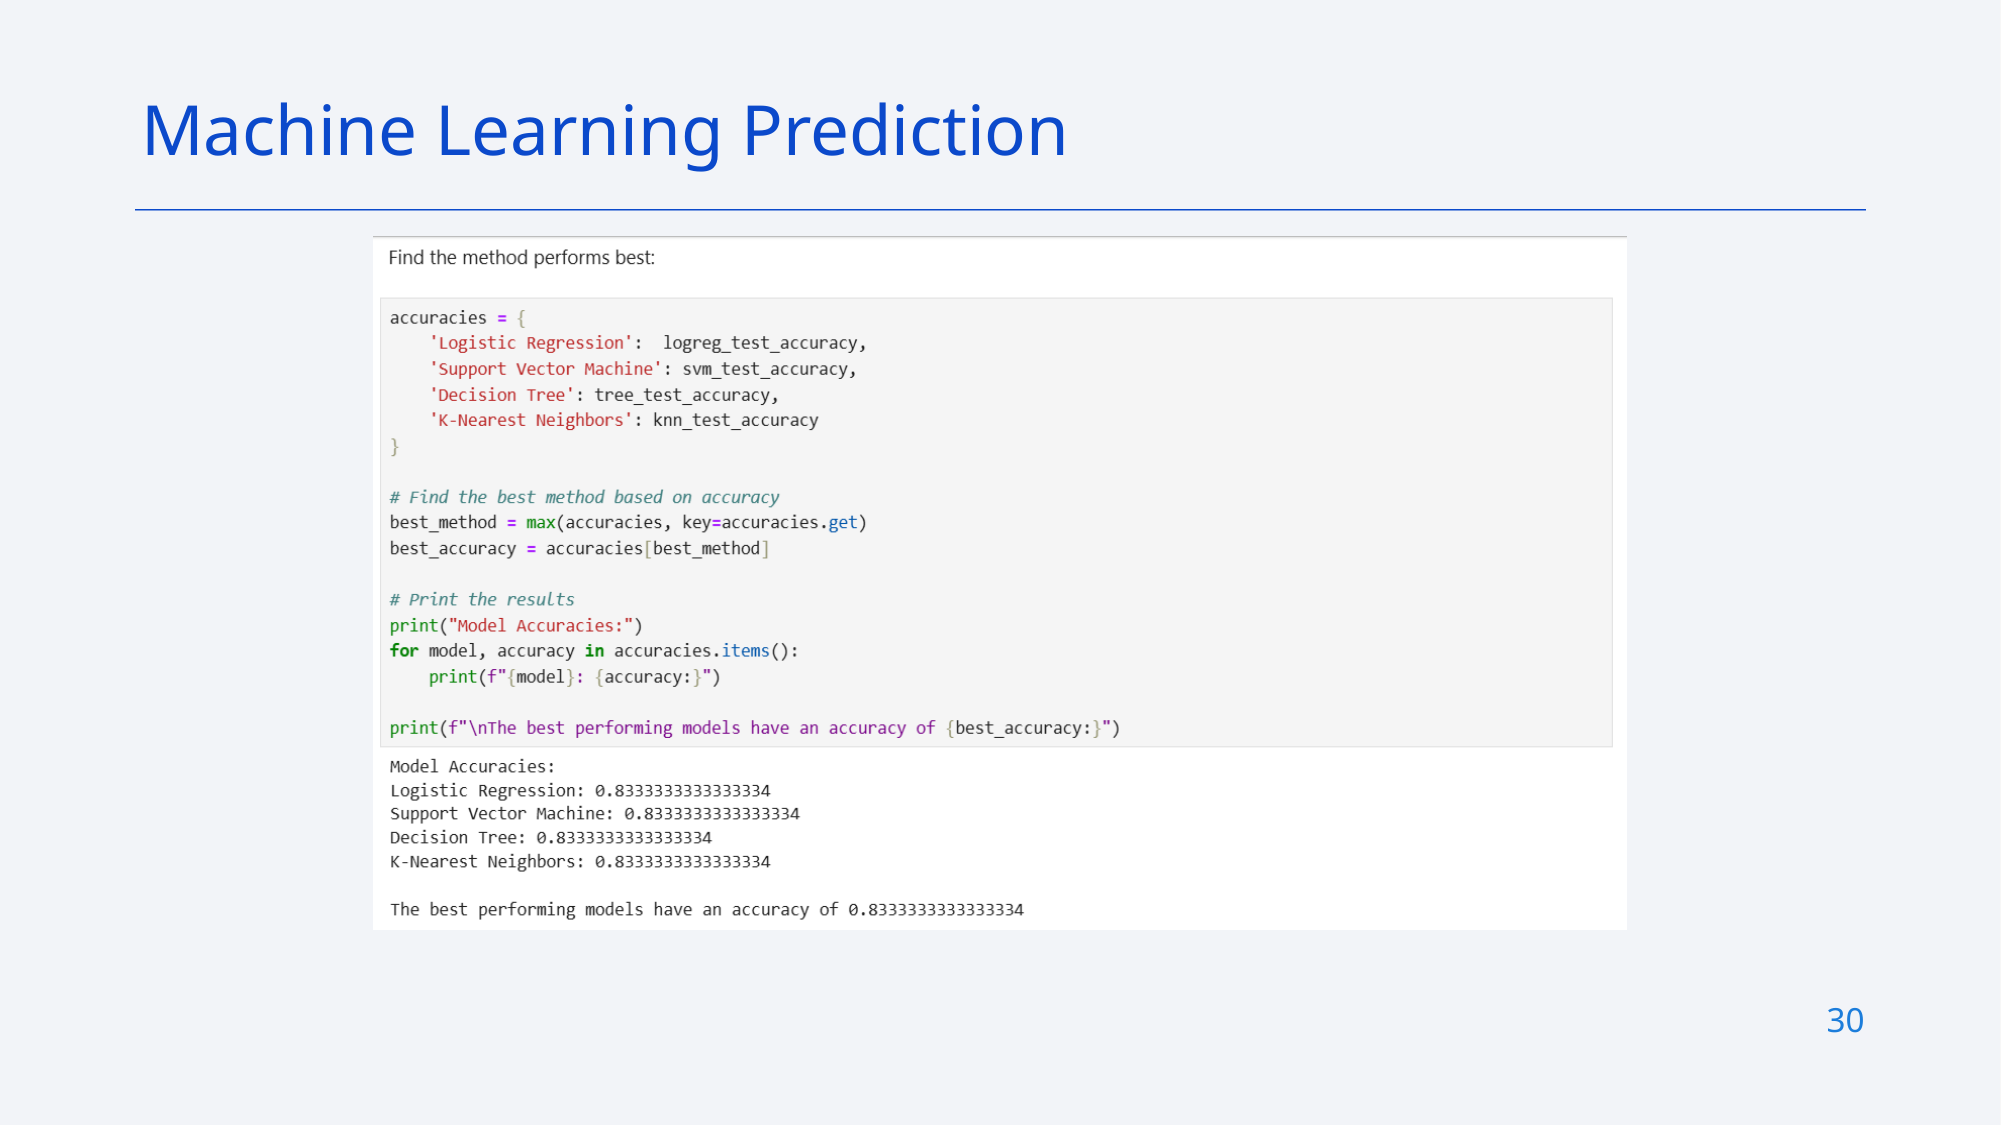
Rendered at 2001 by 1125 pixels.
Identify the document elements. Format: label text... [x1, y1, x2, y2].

slide_number 30 [1429, 988, 1880, 1055]
text_box Machine Learning Prediction [126, 88, 1852, 179]
picture [0, 0, 2001, 1125]
